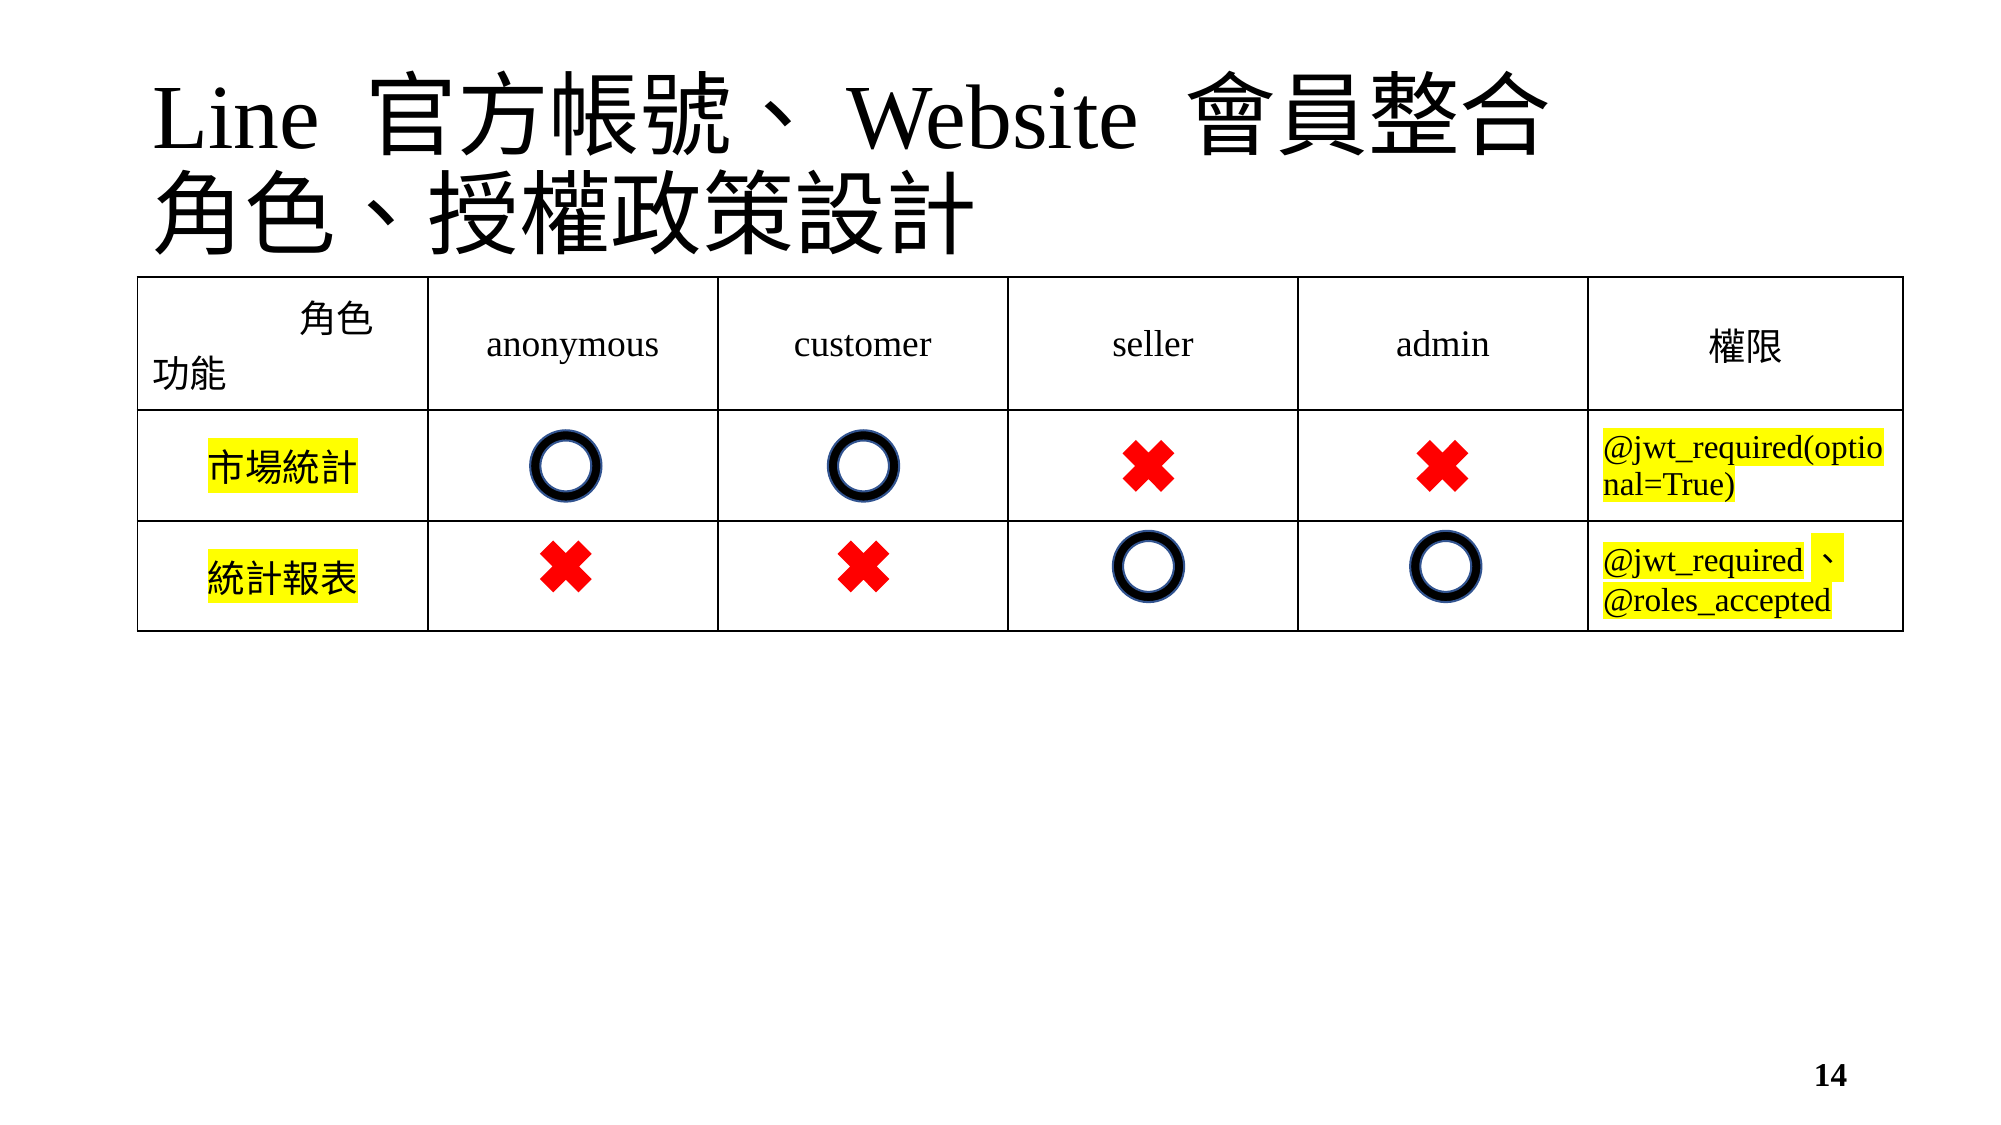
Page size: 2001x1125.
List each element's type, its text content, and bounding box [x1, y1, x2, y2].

table_cell @jwt_required、 @roles_accepted [1589, 522, 1902, 630]
table_cell [1299, 411, 1587, 520]
table_cell [429, 411, 717, 520]
table_cell [429, 522, 717, 630]
table_cell @jwt_required(optional=True) [1589, 411, 1902, 520]
text_box [539, 540, 592, 593]
text_box [529, 429, 603, 503]
title Line 官方帳號、Website 會員整合 角色、授權政策設計 [137, 59, 1863, 276]
text_box [826, 429, 901, 503]
table_cell 市場統計 [138, 411, 427, 520]
table_header customer [719, 278, 1007, 409]
table_header admin [1299, 278, 1587, 409]
table_cell [1299, 522, 1587, 630]
text_box [837, 540, 890, 593]
table_cell [719, 522, 1007, 630]
table_header 角色 功能 [138, 278, 427, 409]
slide_number 14 [1412, 1042, 1863, 1103]
text_box [1409, 529, 1483, 604]
table_header anonymous [429, 278, 717, 409]
table_cell 統計報表 [138, 522, 427, 630]
table_cell [719, 411, 1007, 520]
text_box [1416, 439, 1469, 492]
table_cell [1009, 411, 1297, 520]
table_header seller [1009, 278, 1297, 409]
table_header 權限 [1589, 278, 1902, 409]
text_box [1111, 529, 1186, 604]
table_cell [1009, 522, 1297, 630]
text_box [1122, 439, 1175, 492]
